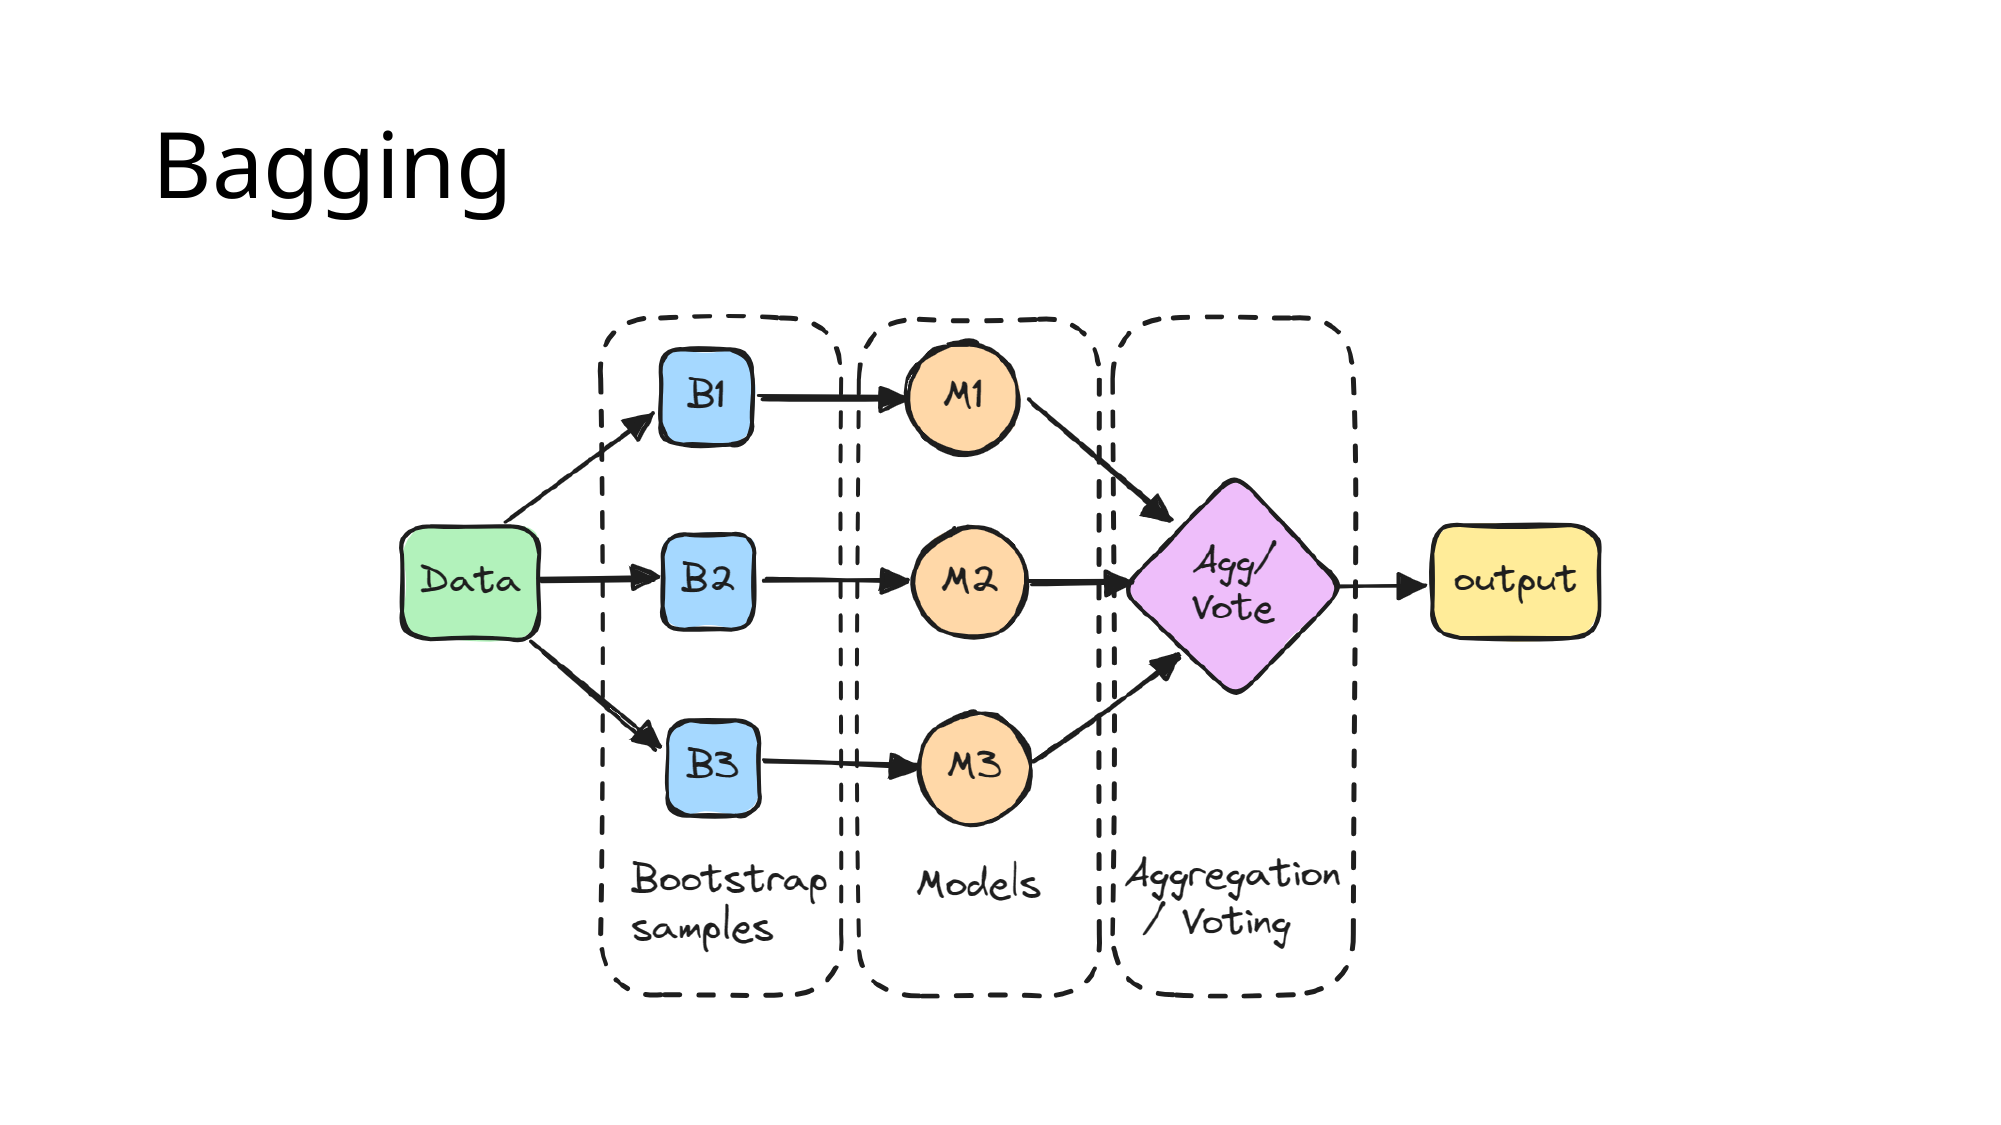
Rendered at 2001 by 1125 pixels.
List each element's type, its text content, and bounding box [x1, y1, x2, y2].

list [383, 299, 1617, 1014]
title Bagging [137, 59, 1863, 278]
